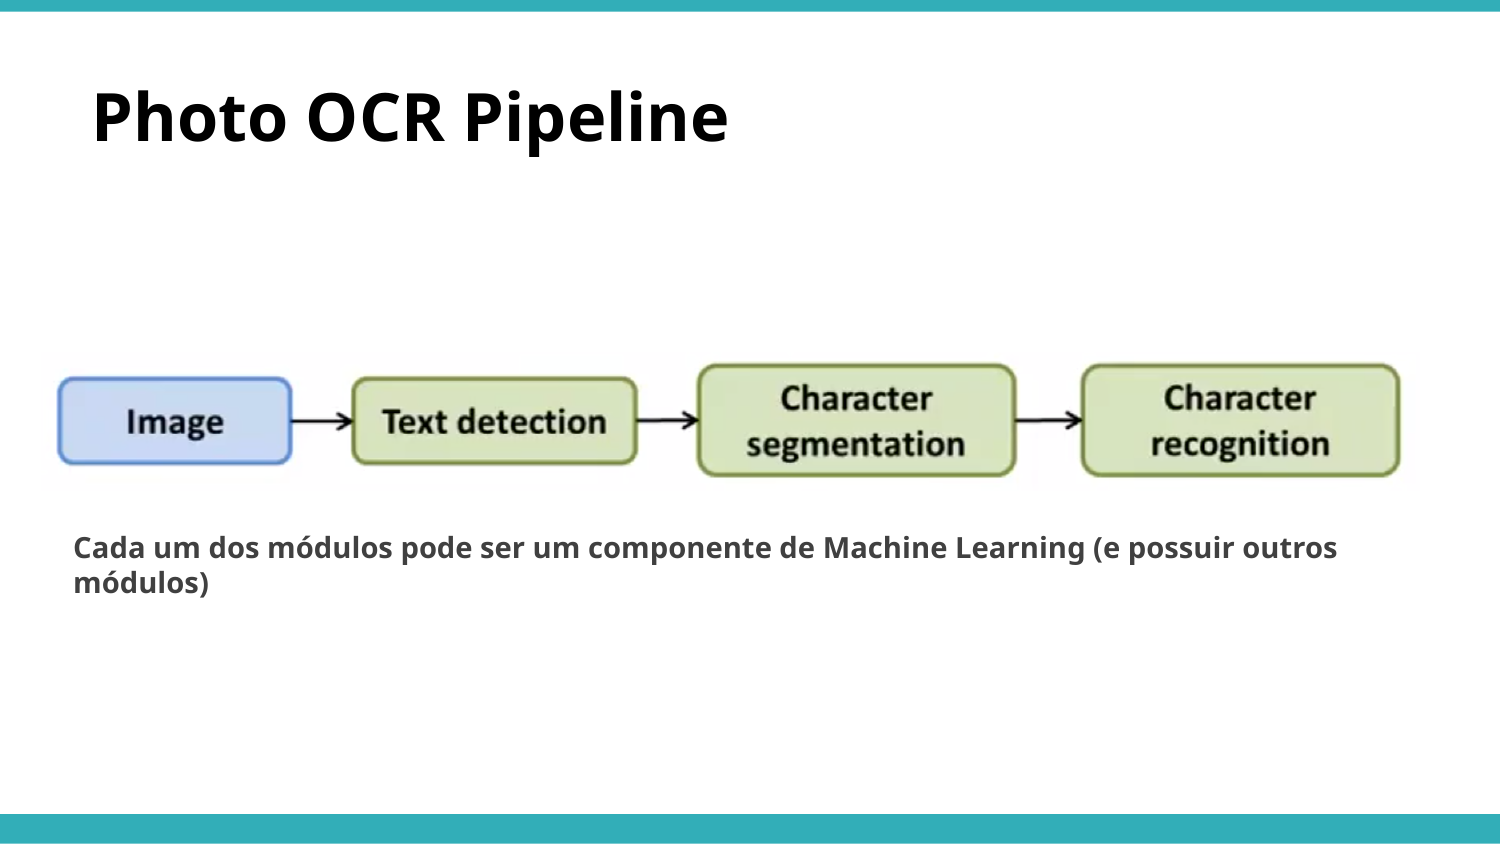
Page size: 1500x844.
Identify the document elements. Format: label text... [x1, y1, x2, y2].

picture [41, 352, 1420, 492]
text_box Cada um dos módulos pode ser um componente de Machine Learning (e possuir outros módulos) [58, 516, 1442, 613]
text_box Photo OCR Pipeline [76, 67, 1353, 162]
